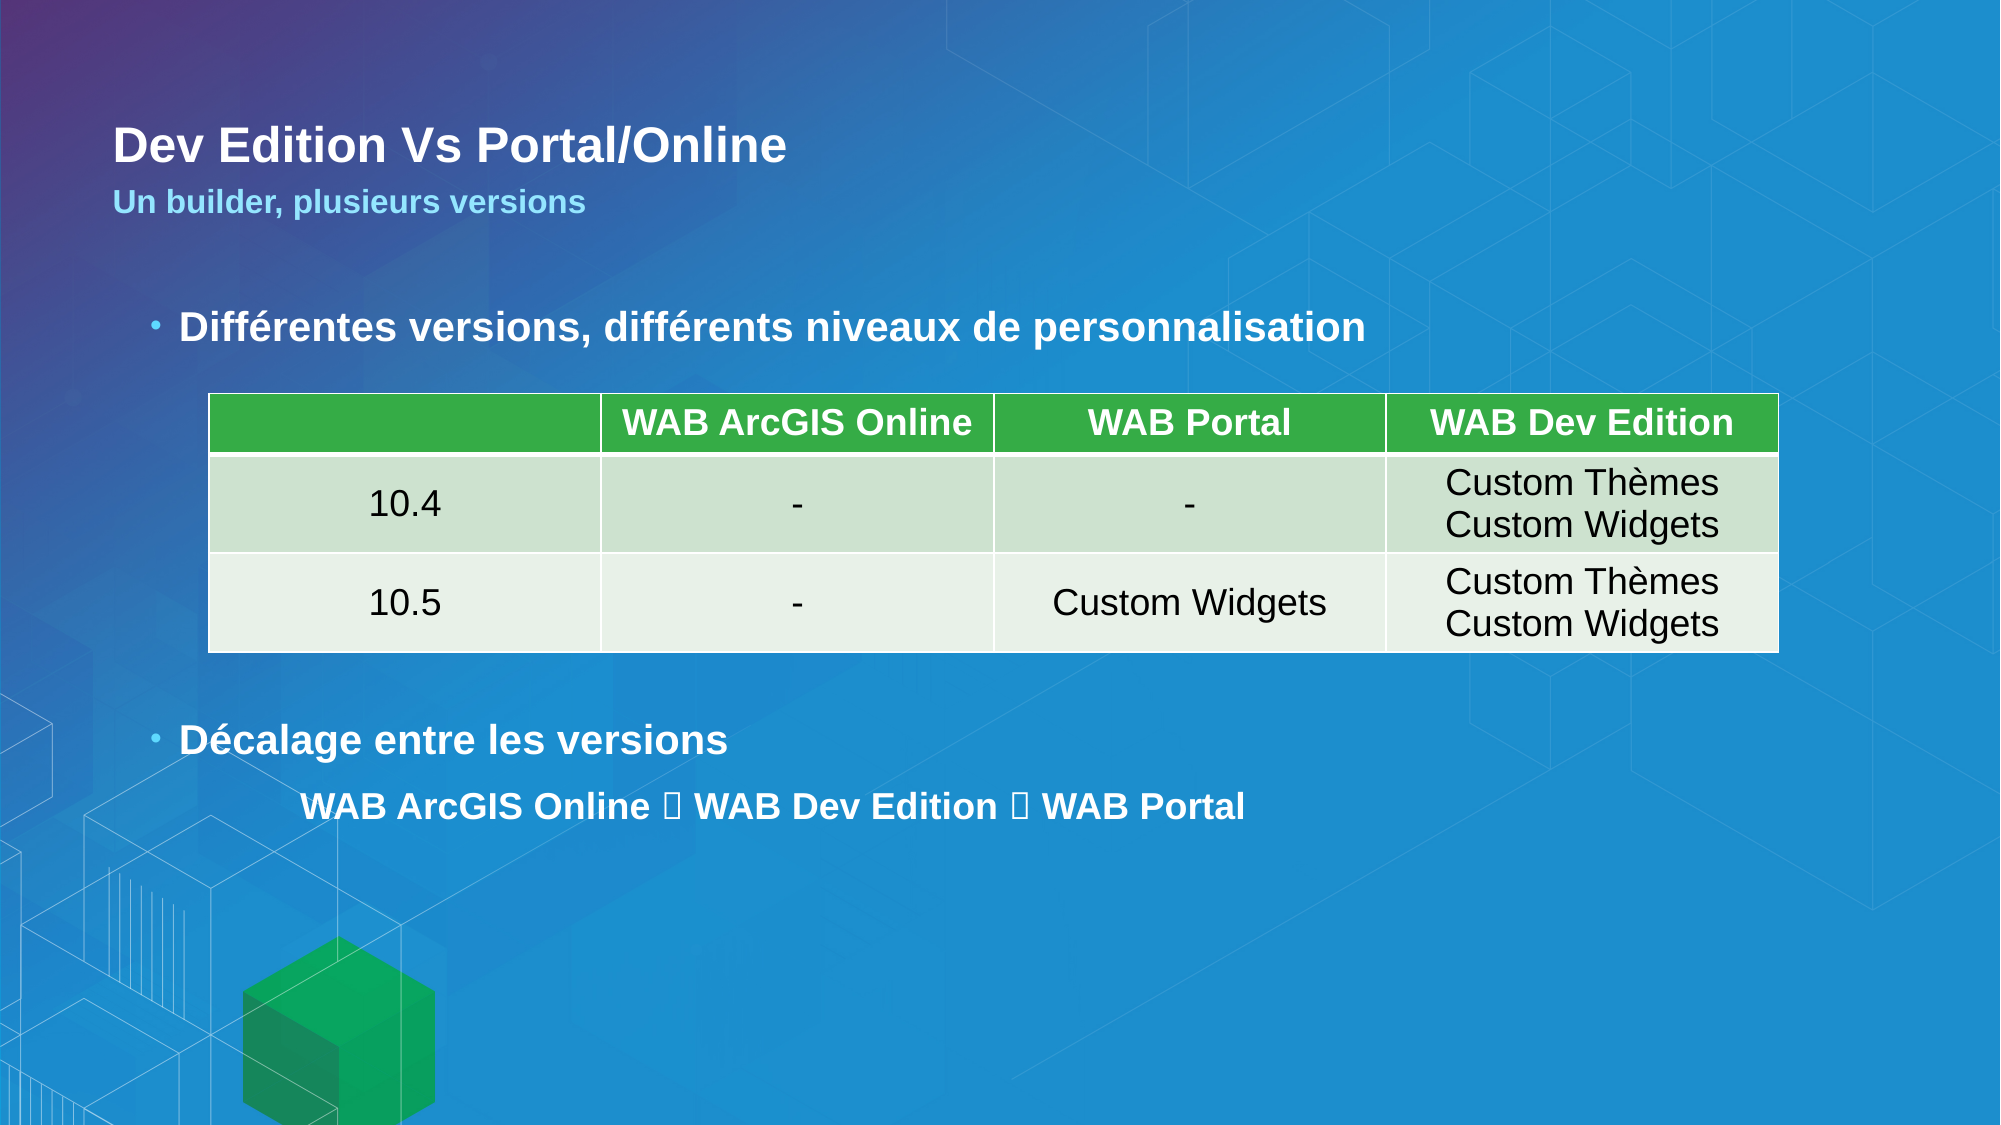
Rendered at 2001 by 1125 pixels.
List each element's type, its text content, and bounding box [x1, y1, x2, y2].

table_header [210, 394, 600, 452]
table_cell 10.4 [210, 457, 600, 552]
table_header WAB Portal [995, 394, 1385, 452]
table_cell Custom Thèmes Custom Widgets [1387, 457, 1778, 552]
table_cell - [602, 554, 993, 651]
table_cell - [602, 457, 993, 552]
list Un builder, plusieurs versions [112, 179, 1889, 221]
table_header WAB Dev Edition [1387, 394, 1778, 452]
title Dev Edition Vs Portal/Online [112, 111, 1889, 173]
list Différentes versions, différents niveaux de personnalisation Décalage entre les versions WAB ArcGIS Online  WAB Dev Edition  WAB Portal [150, 299, 1851, 863]
table_cell 10.5 [210, 554, 600, 651]
table_header WAB ArcGIS Online [602, 394, 993, 452]
table_cell Custom Widgets [995, 554, 1385, 651]
table_cell Custom Thèmes Custom Widgets [1387, 554, 1778, 651]
picture [0, 0, 2000, 1125]
table_cell - [995, 457, 1385, 552]
